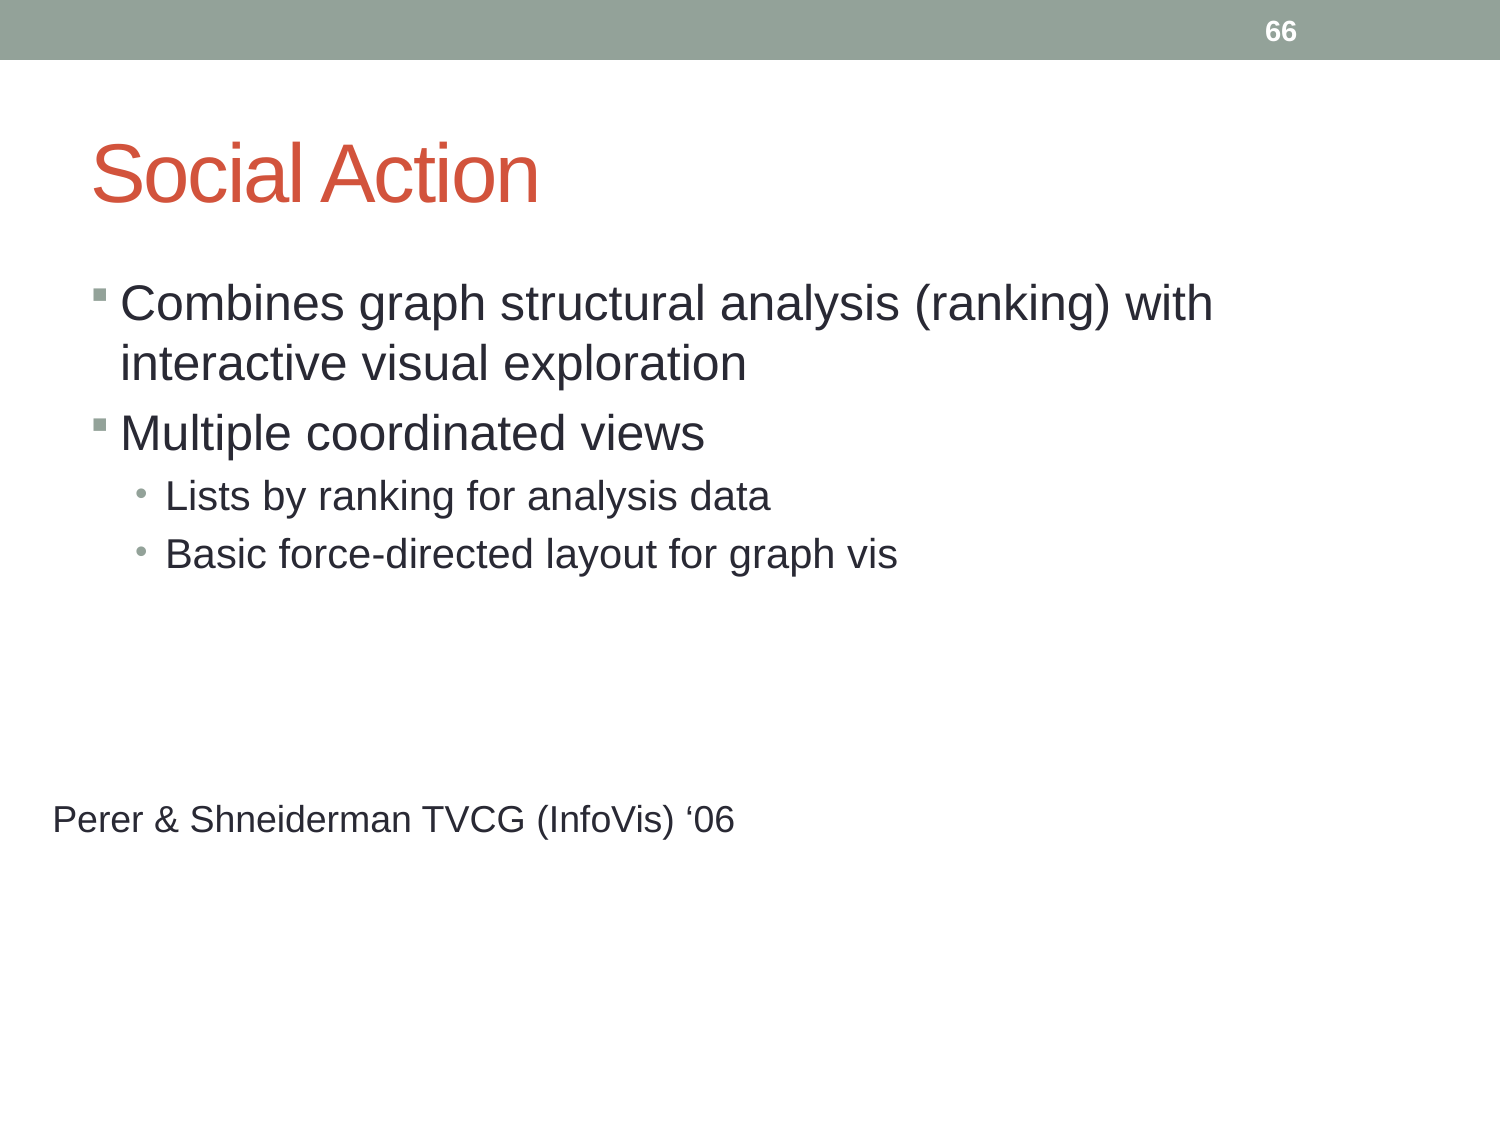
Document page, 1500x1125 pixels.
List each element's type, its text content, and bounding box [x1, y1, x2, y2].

text_box Perer & Shneiderman TVCG (InfoVis) ‘06 [37, 787, 788, 848]
slide_number 66 [1250, 3, 1425, 57]
list Combines graph structural analysis (ranking) with interactive visual exploration Multiple coordinated views Lists by ranking for analysis data Basic force-directed layout for graph vis [75, 262, 1388, 875]
title Social Action [75, 87, 1425, 250]
